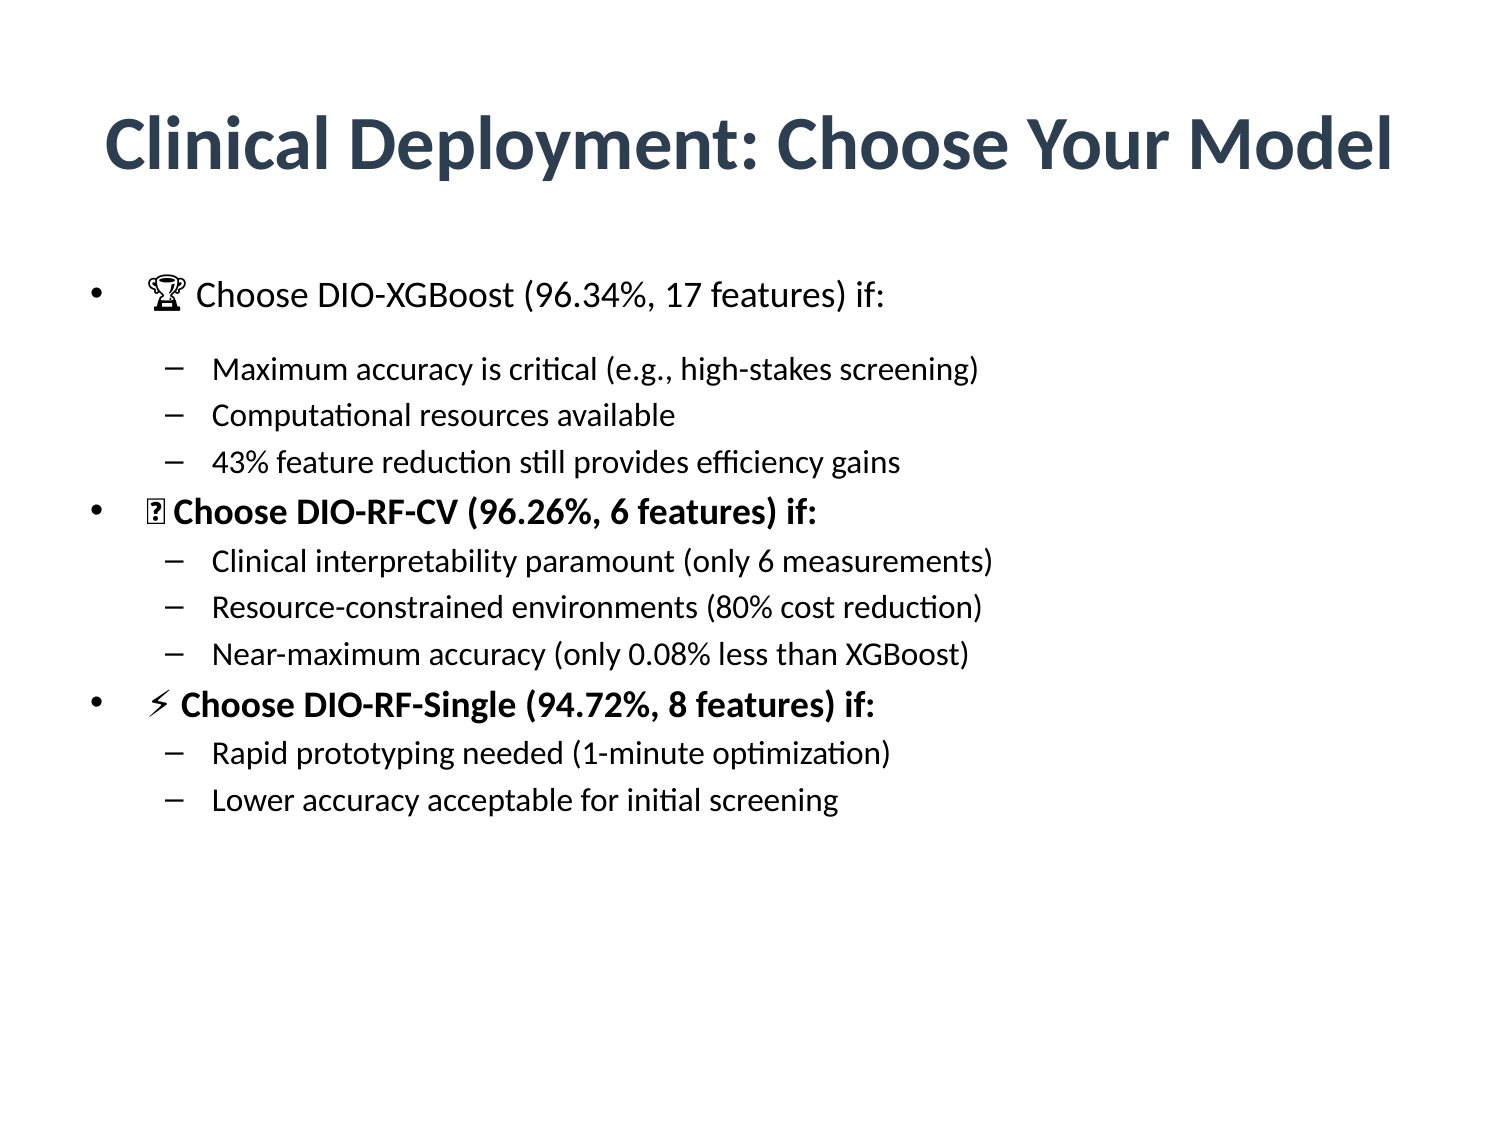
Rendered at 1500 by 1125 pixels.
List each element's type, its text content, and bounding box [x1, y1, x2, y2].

list 🏆 Choose DIO-XGBoost (96.34%, 17 features) if: Maximum accuracy is critical (e.g., high-stakes screening) Computational resources available 43% feature reduction still provides efficiency gains 🎯 Choose DIO-RF-CV (96.26%, 6 features) if: Clinical interpretability paramount (only 6 measurements) Resource-constrained environments (80% cost reduction) Near-maximum accuracy (only 0.08% less than XGBoost) ⚡ Choose DIO-RF-Single (94.72%, 8 features) if: Rapid prototyping needed (1-minute optimization) Lower accuracy acceptable for initial screening [75, 262, 1425, 1005]
title Clinical Deployment: Choose Your Model [75, 45, 1425, 233]
